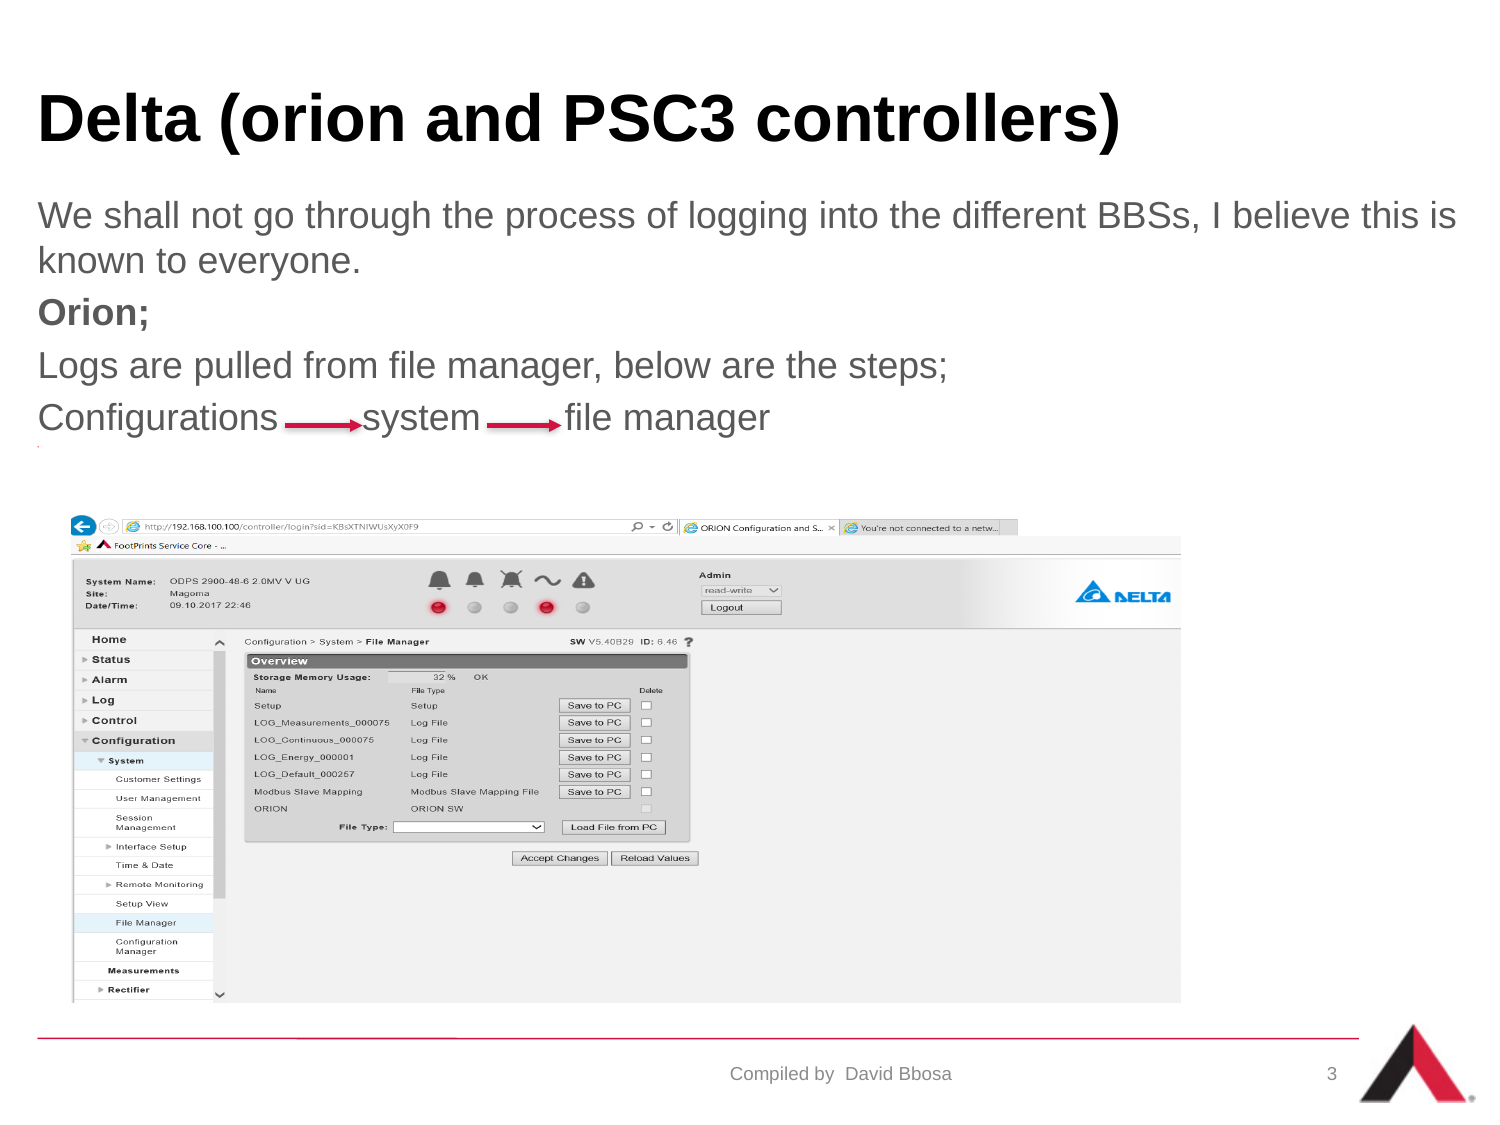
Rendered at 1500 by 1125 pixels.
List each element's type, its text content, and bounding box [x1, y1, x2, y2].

footer Compiled by David Bbosa [628, 1042, 1054, 1103]
picture [1359, 1023, 1476, 1103]
picture [37, 446, 1181, 1003]
title Delta (orion and PSC3 controllers) [37, 45, 1463, 163]
slide_number 3 [1074, 1042, 1338, 1103]
list We shall not go through the process of logging into the different BBSs, I believe this is known to everyone. Orion; Logs are pulled from file manager, below are the steps; Configurations system file manager [37, 183, 1463, 1003]
